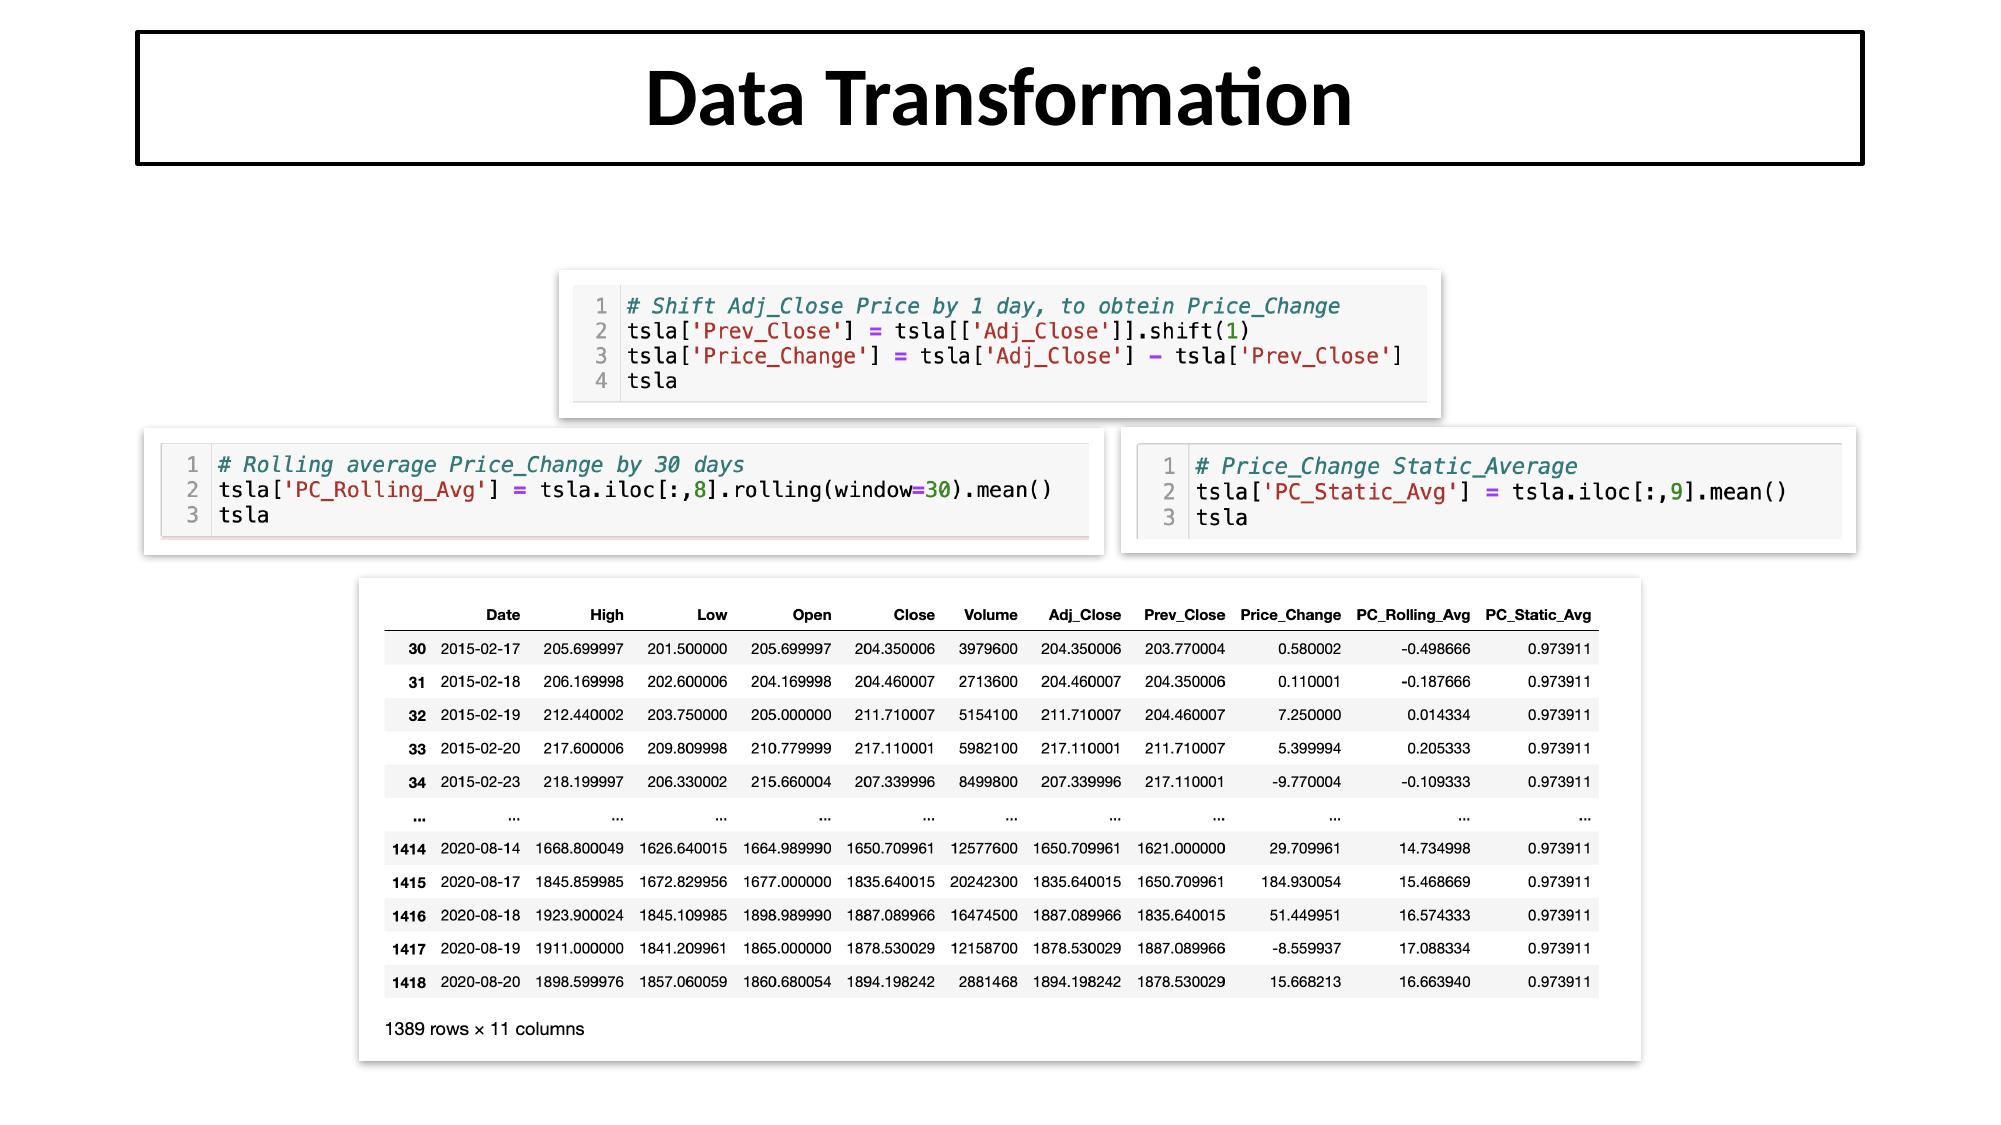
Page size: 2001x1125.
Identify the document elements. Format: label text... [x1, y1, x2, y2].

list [573, 284, 1427, 404]
picture [1135, 441, 1842, 539]
picture [158, 442, 1089, 541]
title Data Transformation [137, 32, 1863, 164]
picture [373, 592, 1626, 1046]
